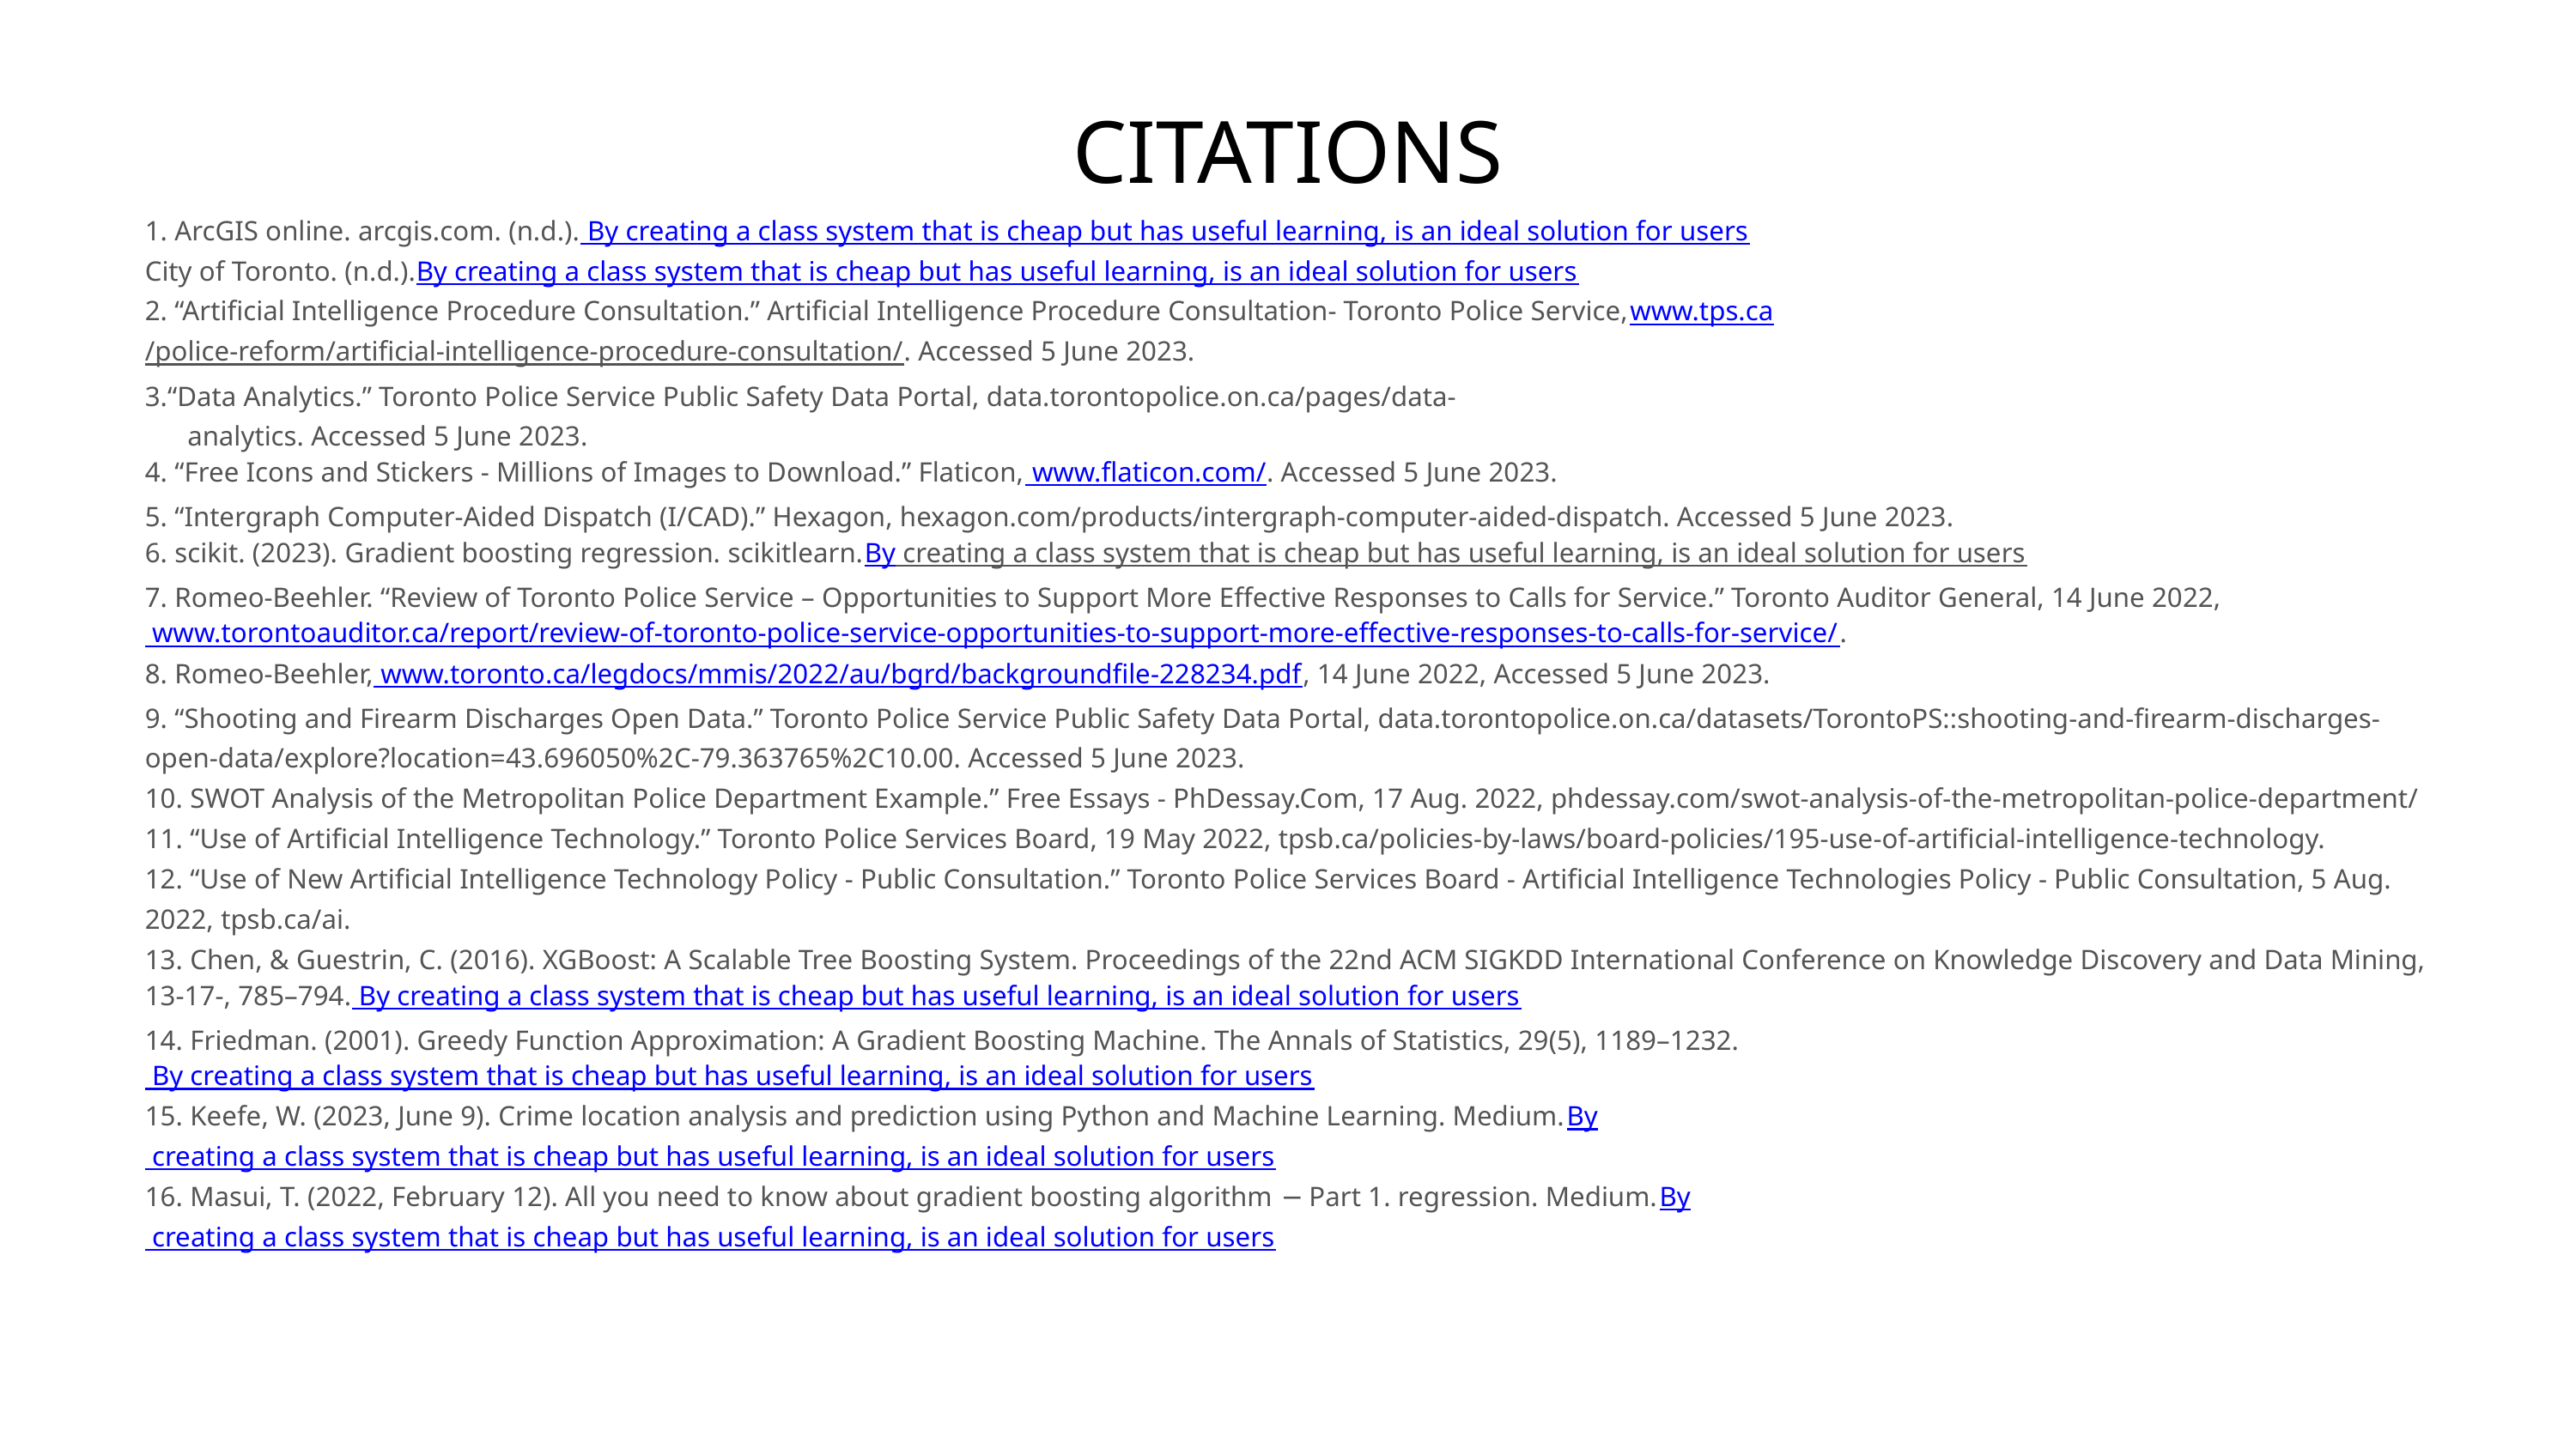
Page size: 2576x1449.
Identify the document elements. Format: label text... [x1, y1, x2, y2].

text_box CITATIONS [858, 80, 1717, 201]
text_box 1. ArcGIS online. arcgis.com. (n.d.). By creating a class system that is cheap but has useful learning, is an ideal solution for users City of Toronto. (n.d.).By creating a class system that is cheap but has useful learning, is an ideal solution for users 2. “Artificial Intelligence Procedure Consultation.” Artificial Intelligence Procedure Consultation- Toronto Police Service,www.tps.ca/police-reform/artificial-intelligence-procedure-consultation/. Accessed 5 June 2023. 3.“Data Analytics.” Toronto Police Service Public Safety Data Portal, data.torontopolice.on.ca/pages/data- analytics. Accessed 5 June 2023. 4. “Free Icons and Stickers - Millions of Images to Download.” Flaticon, www.flaticon.com/. Accessed 5 June 2023. 5. “Intergraph Computer-Aided Dispatch (I/CAD).” Hexagon, hexagon.com/products/intergraph-computer-aided-dispatch. Accessed 5 June 2023. 6. scikit. (2023). Gradient boosting regression. scikitlearn.By creating a class system that is cheap but has useful learning, is an ideal solution for users 7. Romeo-Beehler. “Review of Toronto Police Service – Opportunities to Support More Effective Responses to Calls for Service.” Toronto Auditor General, 14 June 2022, www.torontoauditor.ca/report/review-of-toronto-police-service-opportunities-to-support-more-effective-responses-to-calls-for-service/. 8. Romeo-Beehler, www.toronto.ca/legdocs/mmis/2022/au/bgrd/backgroundfile-228234.pdf, 14 June 2022, Accessed 5 June 2023. 9. “Shooting and Firearm Discharges Open Data.” Toronto Police Service Public Safety Data Portal, data.torontopolice.on.ca/datasets/TorontoPS::shooting-and-firearm-discharges-open-data/explore?location=43.696050%2C-79.363765%2C10.00. Accessed 5 June 2023. 10. SWOT Analysis of the Metropolitan Police Department Example.” Free Essays - PhDessay.Com, 17 Aug. 2022, phdessay.com/swot-analysis-of-the-metropolitan-police-department/ 11. “Use of Artificial Intelligence Technology.” Toronto Police Services Board, 19 May 2022, tpsb.ca/policies-by-laws/board-policies/195-use-of-artificial-intelligence-technology. 12. “Use of New Artificial Intelligence Technology Policy - Public Consultation.” Toronto Police Services Board - Artificial Intelligence Technologies Policy - Public Consultation, 5 Aug. 2022, tpsb.ca/ai. 13. Chen, & Guestrin, C. (2016). XGBoost: A Scalable Tree Boosting System. Proceedings of the 22nd ACM SIGKDD International Conference on Knowledge Discovery and Data Mining, 13-17-, 785–794. By creating a class system that is cheap but has useful learning, is an ideal solution for users 14. Friedman. (2001). Greedy Function Approximation: A Gradient Boosting Machine. The Annals of Statistics, 29(5), 1189–1232. By creating a class system that is cheap but has useful learning, is an ideal solution for users 15. Keefe, W. (2023, June 9). Crime location analysis and prediction using Python and Machine Learning. Medium.By creating a class system that is cheap but has useful learning, is an ideal solution for users 16. Masui, T. (2022, February 12). All you need to know about gradient boosting algorithm − Part 1. regression. Medium.By creating a class system that is cheap but has useful learning, is an ideal solution for users [144, 209, 2432, 1337]
